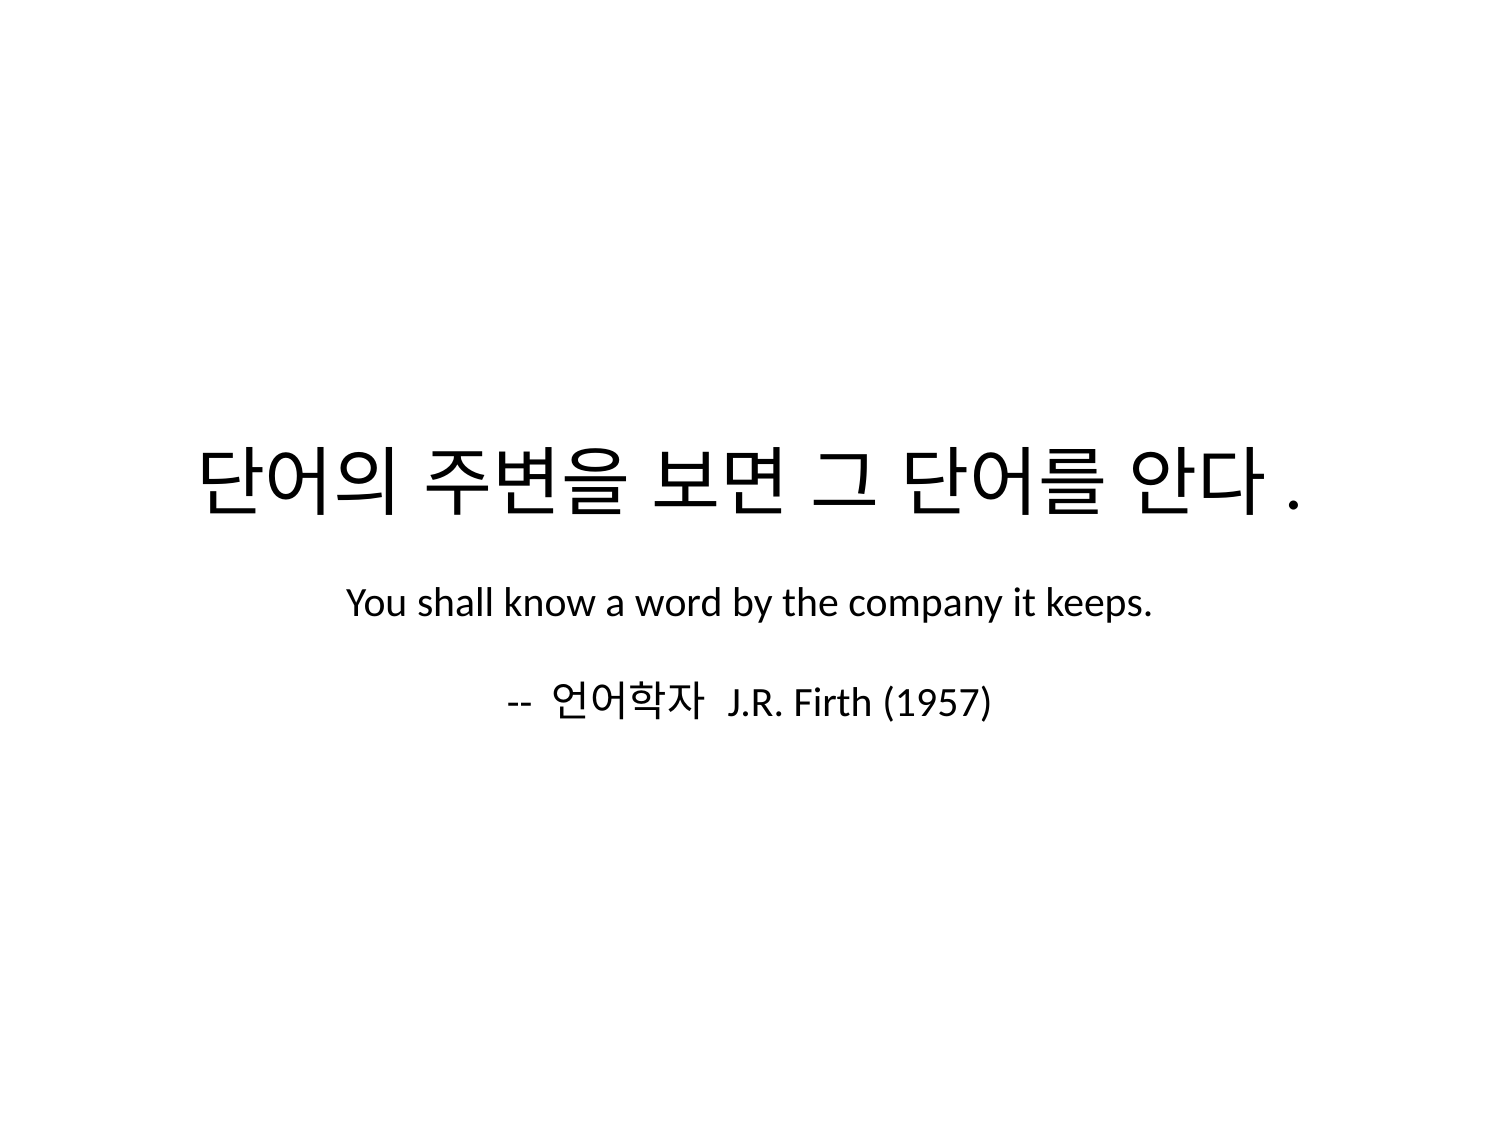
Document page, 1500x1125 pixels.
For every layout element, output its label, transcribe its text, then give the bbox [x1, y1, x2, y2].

text_box 단어의 주변을 보면 그 단어를 안다. You shall know a word by the company it keeps. -- 언어학자 J.R. Firth (1957) [156, 427, 1344, 783]
